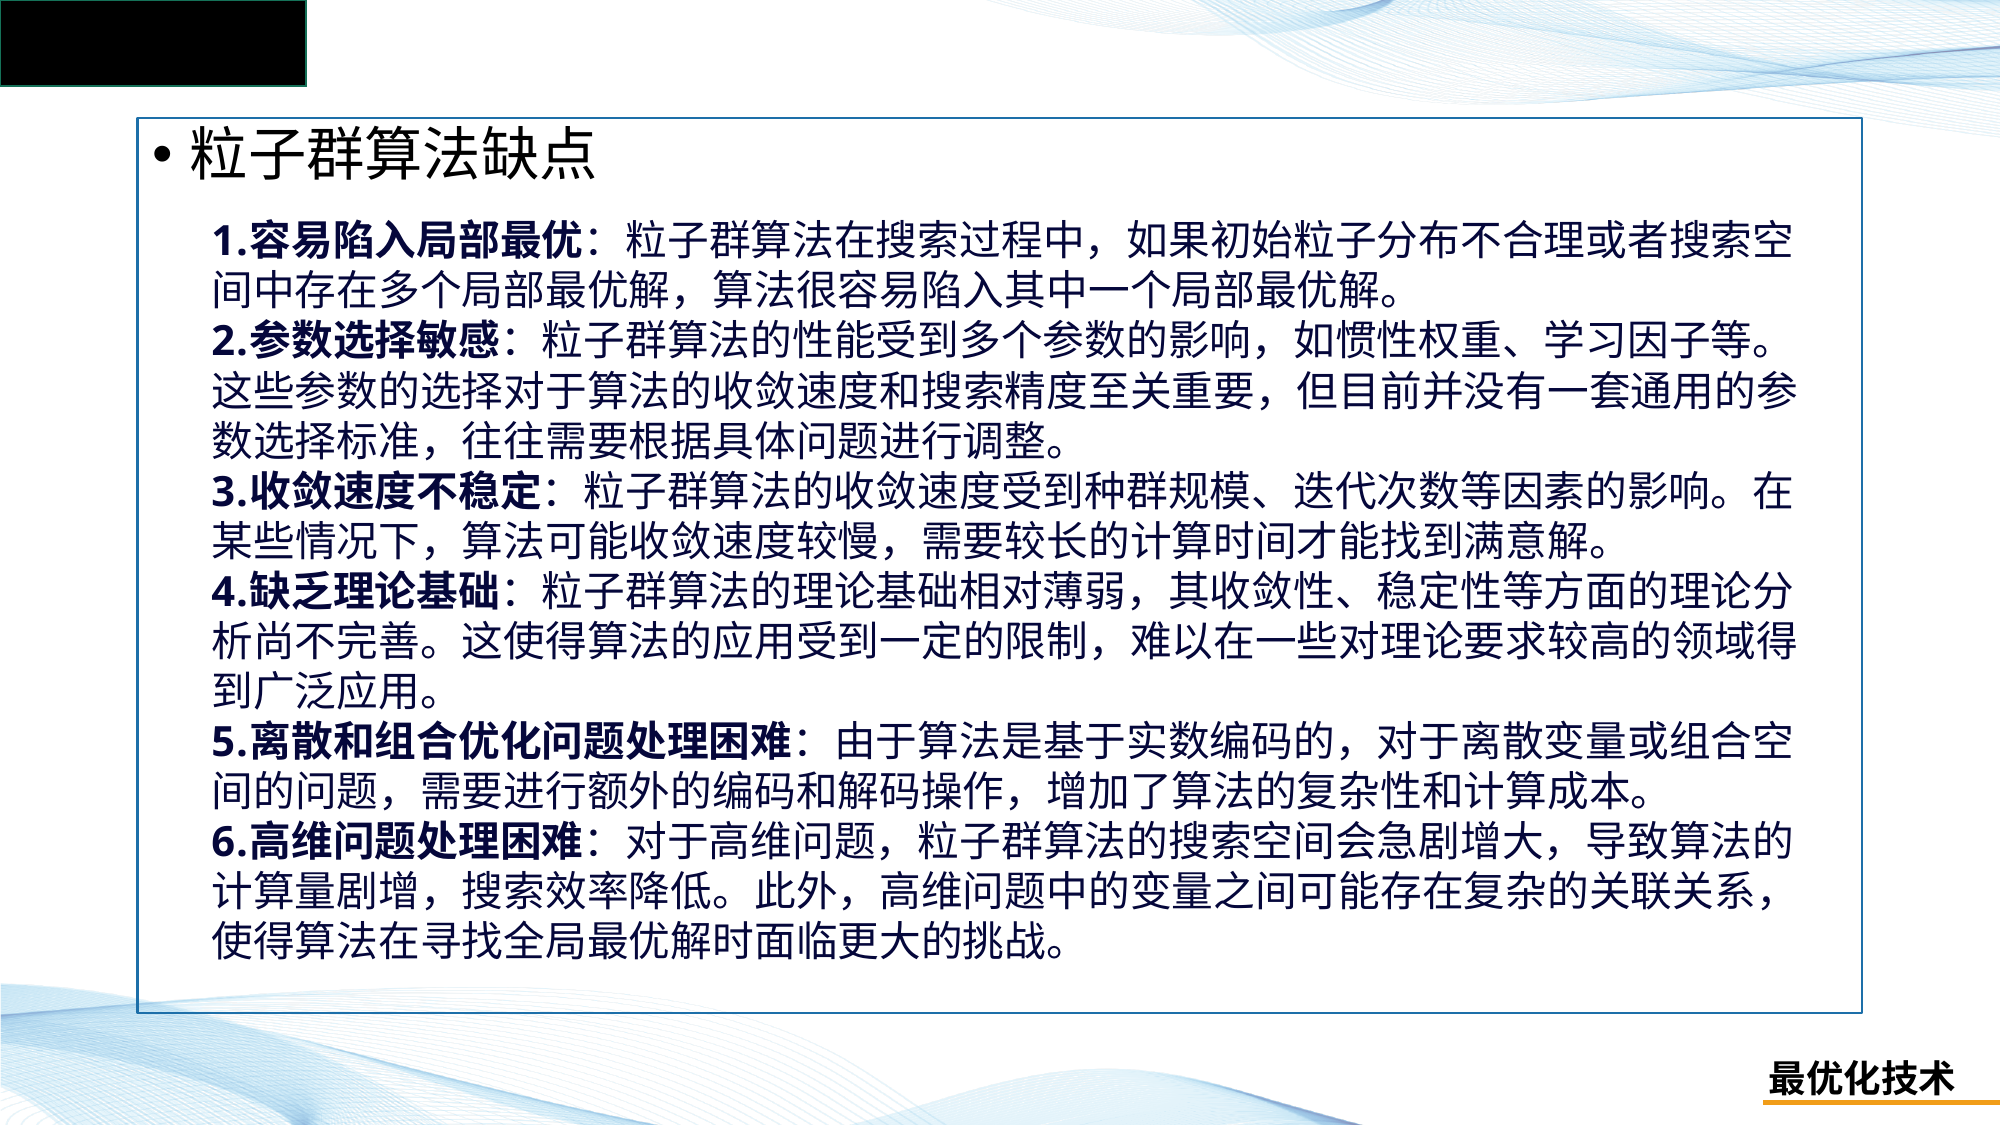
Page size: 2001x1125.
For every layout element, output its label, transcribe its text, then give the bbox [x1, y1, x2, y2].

text_box 容易陷入局部最优：粒子群算法在搜索过程中，如果初始粒子分布不合理或者搜索空间中存在多个局部最优解，算法很容易陷入其中一个局部最优解。 参数选择敏感：粒子群算法的性能受到多个参数的影响，如惯性权重、学习因子等。这些参数的选择对于算法的收敛速度和搜索精度至关重要，但目前并没有一套通用的参数选择标准，往往需要根据具体问题进行调整。 收敛速度不稳定：粒子群算法的收敛速度受到种群规模、迭代次数等因素的影响。在某些情况下，算法可能收敛速度较慢，需要较长的计算时间才能找到满意解。 缺乏理论基础：粒子群算法的理论基础相对薄弱，其收敛性、稳定性等方面的理论分析尚不完善。这使得算法的应用受到一定的限制，难以在一些对理论要求较高的领域得到广泛应用。 离散和组合优化问题处理困难：由于算法是基于实数编码的，对于离散变量或组合空间的问题，需要进行额外的编码和解码操作，增加了算法的复杂性和计算成本。 高维问题处理困难：对于高维问题，粒子群算法的搜索空间会急剧增大，导致算法的计算量剧增，搜索效率降低。此外，高维问题中的变量之间可能存在复杂的关联关系，使得算法在寻找全局最优解时面临更大的挑战。 [196, 206, 1831, 972]
picture [2, 977, 1590, 1125]
list 粒子群算法缺点 [136, 117, 1863, 1014]
picture [885, 1, 1999, 148]
